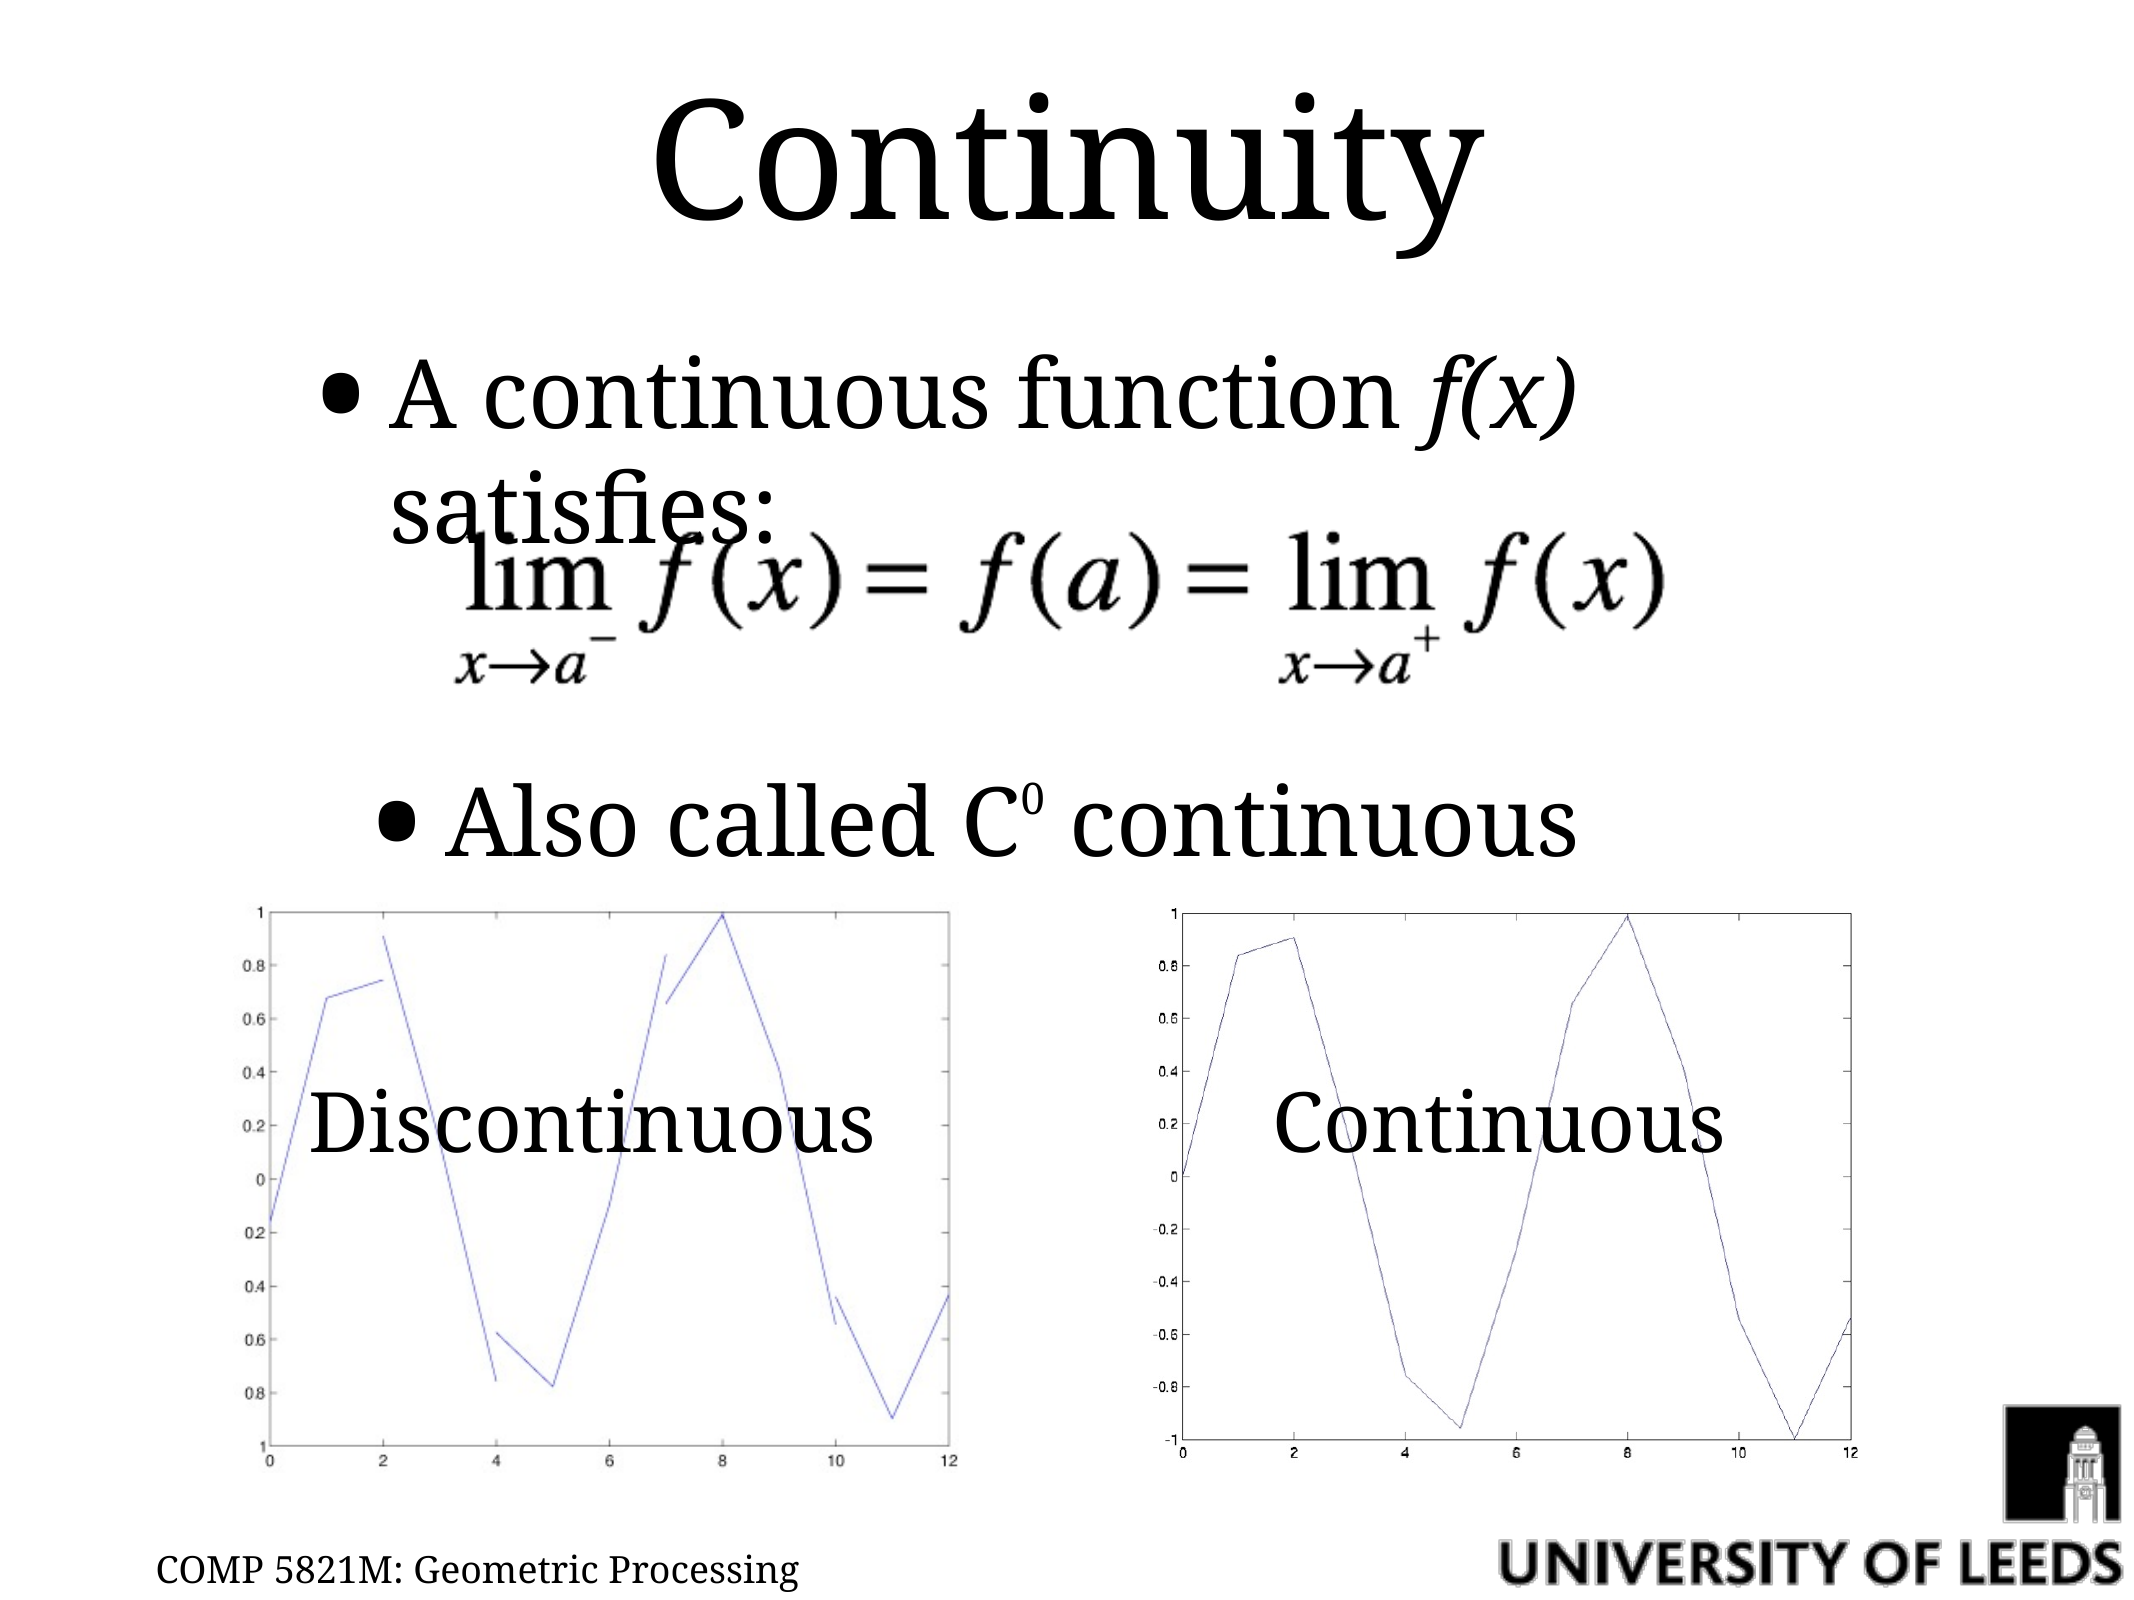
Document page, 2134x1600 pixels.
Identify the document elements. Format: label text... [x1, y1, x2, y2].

list A continuous function f(x) satisfies: Also called C0 continuous [201, 334, 1920, 874]
picture [451, 520, 1669, 688]
picture [1070, 864, 2132, 1600]
title Continuity [207, 41, 1926, 266]
picture [233, 901, 959, 1474]
